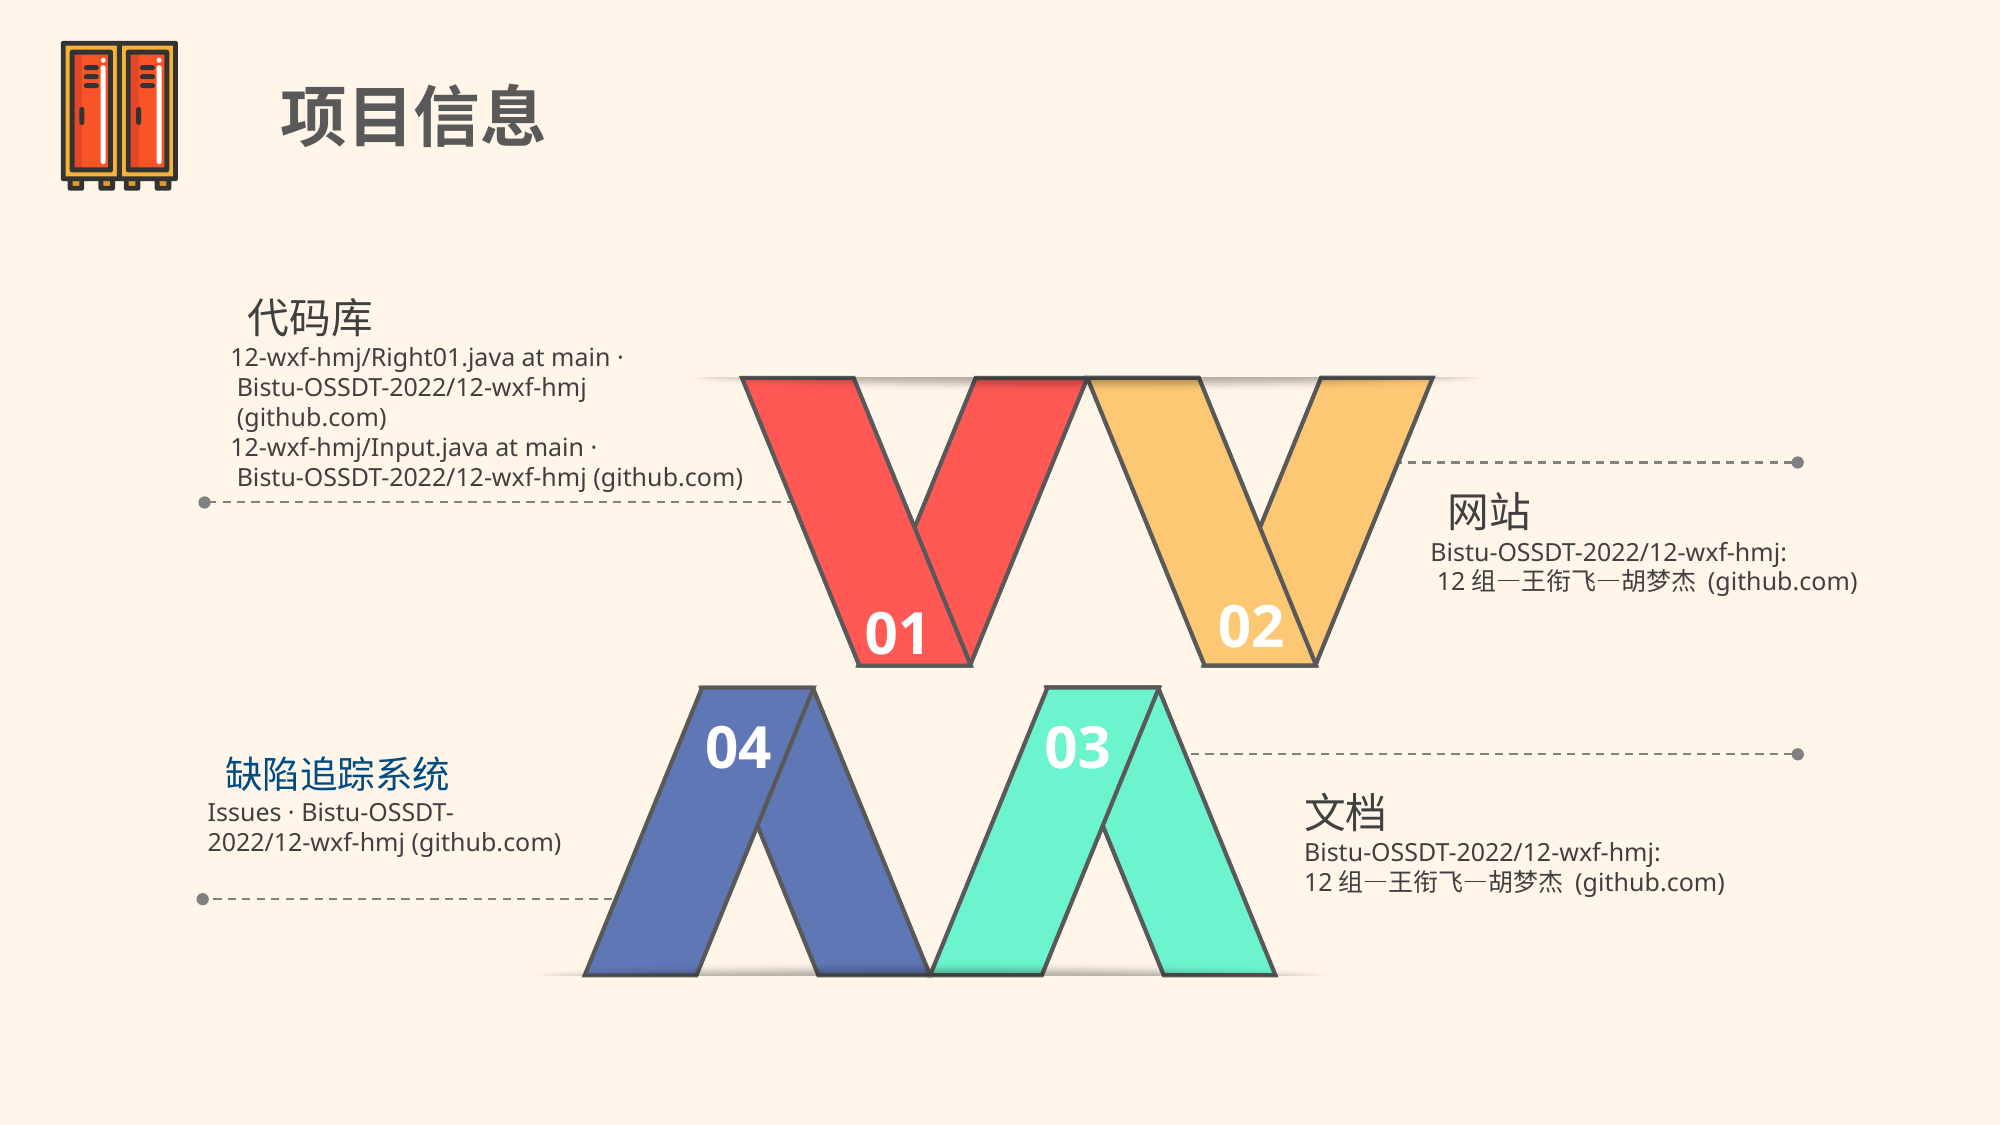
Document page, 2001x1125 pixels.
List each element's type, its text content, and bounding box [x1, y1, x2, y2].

text_box [695, 686, 816, 705]
text_box 03 [1008, 702, 1147, 788]
text_box 项目信息 [265, 67, 563, 163]
text_box [1103, 689, 1270, 957]
text_box [915, 396, 1082, 664]
picture [520, 957, 1340, 976]
text_box 网站 Bistu-OSSDT-2022/12-wxf-hmj: 12组—王衔飞—胡梦杰 (github.com) [1415, 478, 1873, 684]
text_box 缺陷追踪系统 Issues · Bistu-OSSDT- 2022/12-wxf-hmj (github.com) [192, 743, 577, 944]
text_box [198, 496, 215, 509]
picture [676, 377, 1496, 396]
text_box [1093, 396, 1284, 613]
text_box [1260, 396, 1427, 657]
text_box 02 [1182, 582, 1320, 667]
text_box 01 [828, 589, 967, 674]
text_box [1040, 686, 1161, 720]
picture [60, 40, 178, 191]
text_box 代码库 12-wxf-hmj/Right01.java at main · Bistu-OSSDT-2022/12-wxf-hmj (github.com) 12-wxf-hmj/Input.java at main · Bistu-OSSDT-2022/12-wxf-hmj (github.com) [215, 284, 759, 579]
text_box [759, 396, 941, 592]
text_box [591, 766, 774, 957]
text_box 04 [669, 702, 808, 788]
text_box [758, 690, 924, 957]
text_box 文档 Bistu-OSSDT-2022/12-wxf-hmj: 12组—王衔飞—胡梦杰 (github.com) [1289, 778, 1741, 984]
text_box [936, 781, 1120, 957]
text_box [1400, 456, 1804, 469]
text_box [967, 653, 973, 667]
text_box [1187, 748, 1805, 761]
